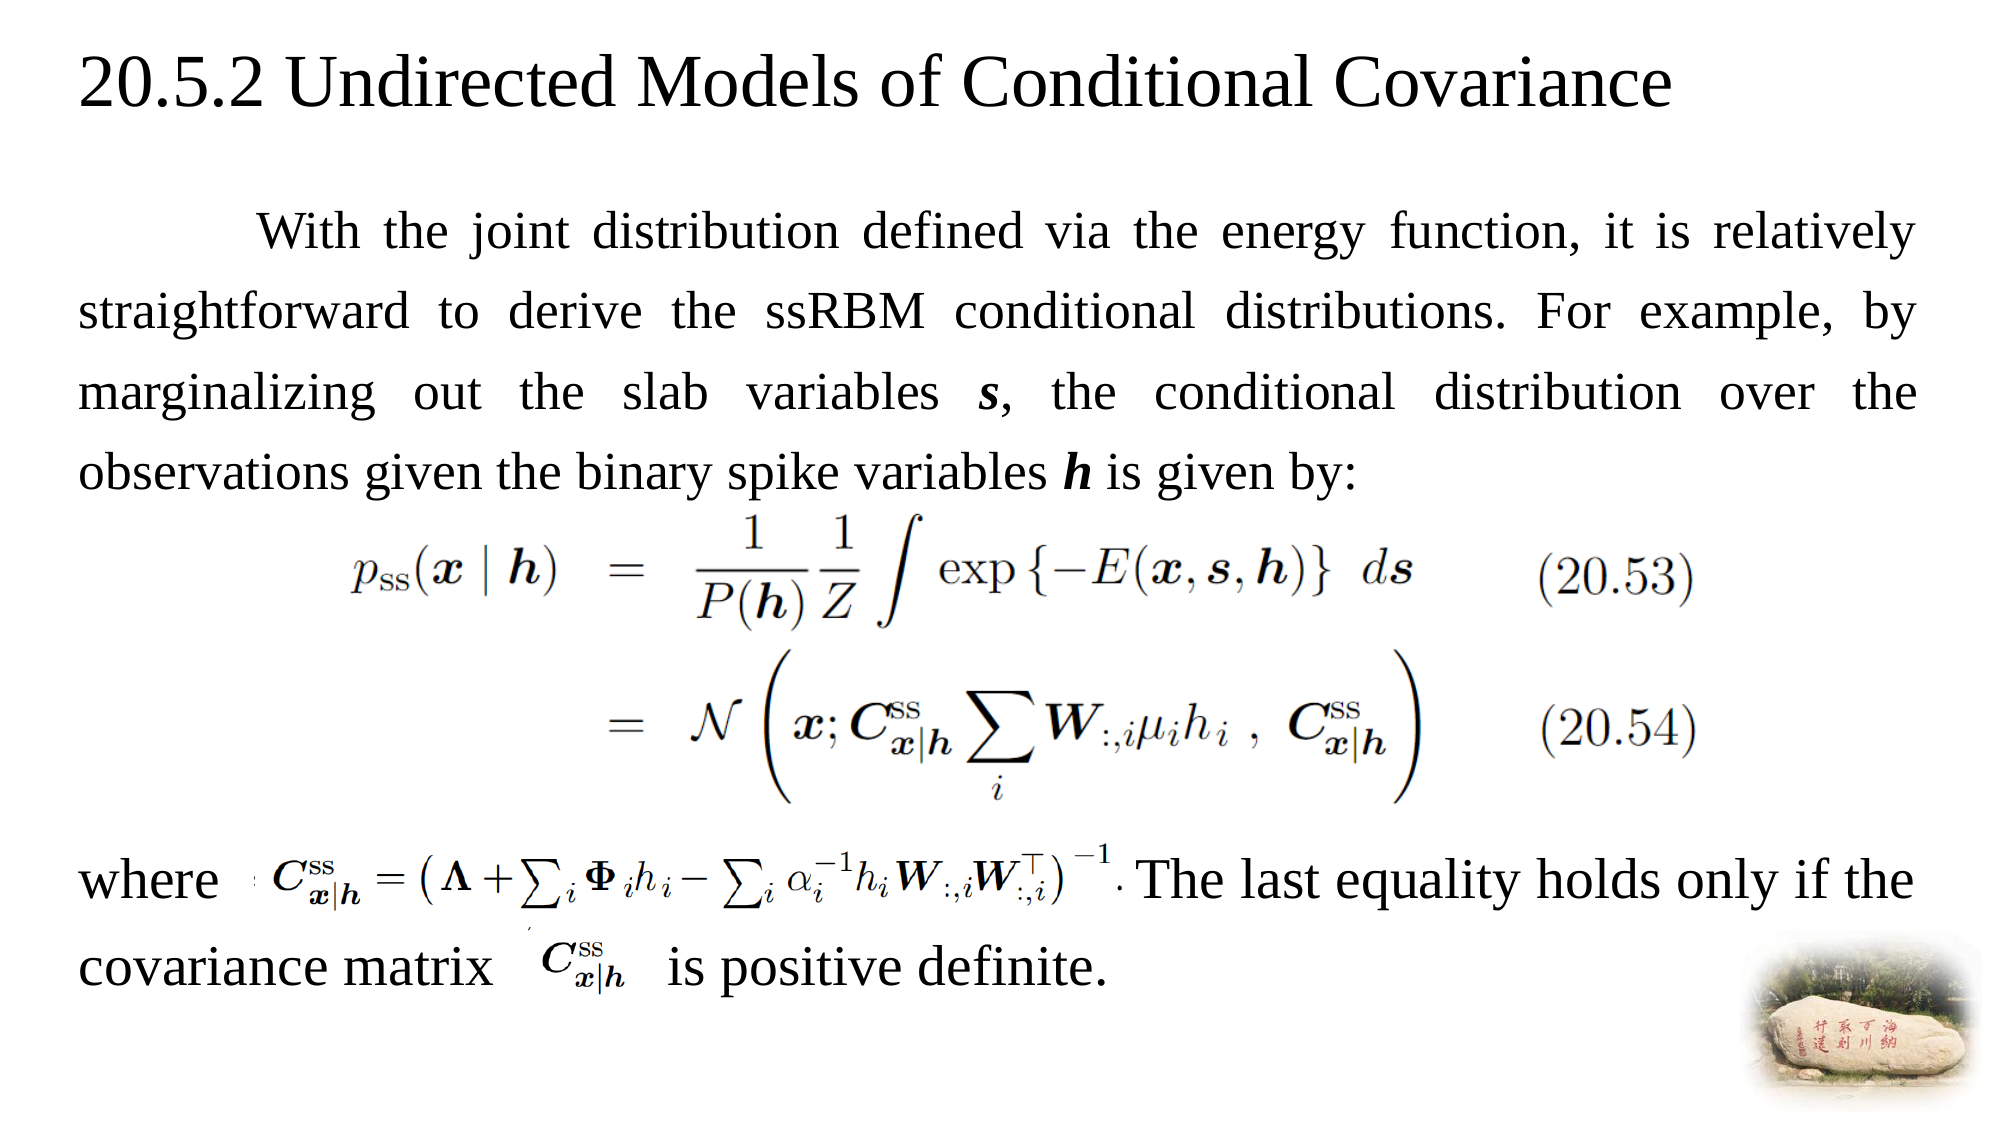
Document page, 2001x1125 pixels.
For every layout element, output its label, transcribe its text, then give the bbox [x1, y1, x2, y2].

picture [254, 835, 1132, 911]
list With the joint distribution defined via the energy function, it is relatively straightforward to derive the ssRBM conditional distributions. For example, by marginalizing out the slab variables s, the conditional distribution over the observations given the binary spike variables h is given by: where The last equality holds only if the covariance matrix is positive definite. [63, 171, 1936, 1014]
picture [1740, 927, 1985, 1112]
picture [528, 927, 639, 999]
picture [1522, 679, 1702, 774]
title 20.5.2 Undirected Models of Conditional Covariance [63, 21, 1936, 142]
picture [1519, 534, 1705, 619]
picture [327, 508, 1459, 819]
